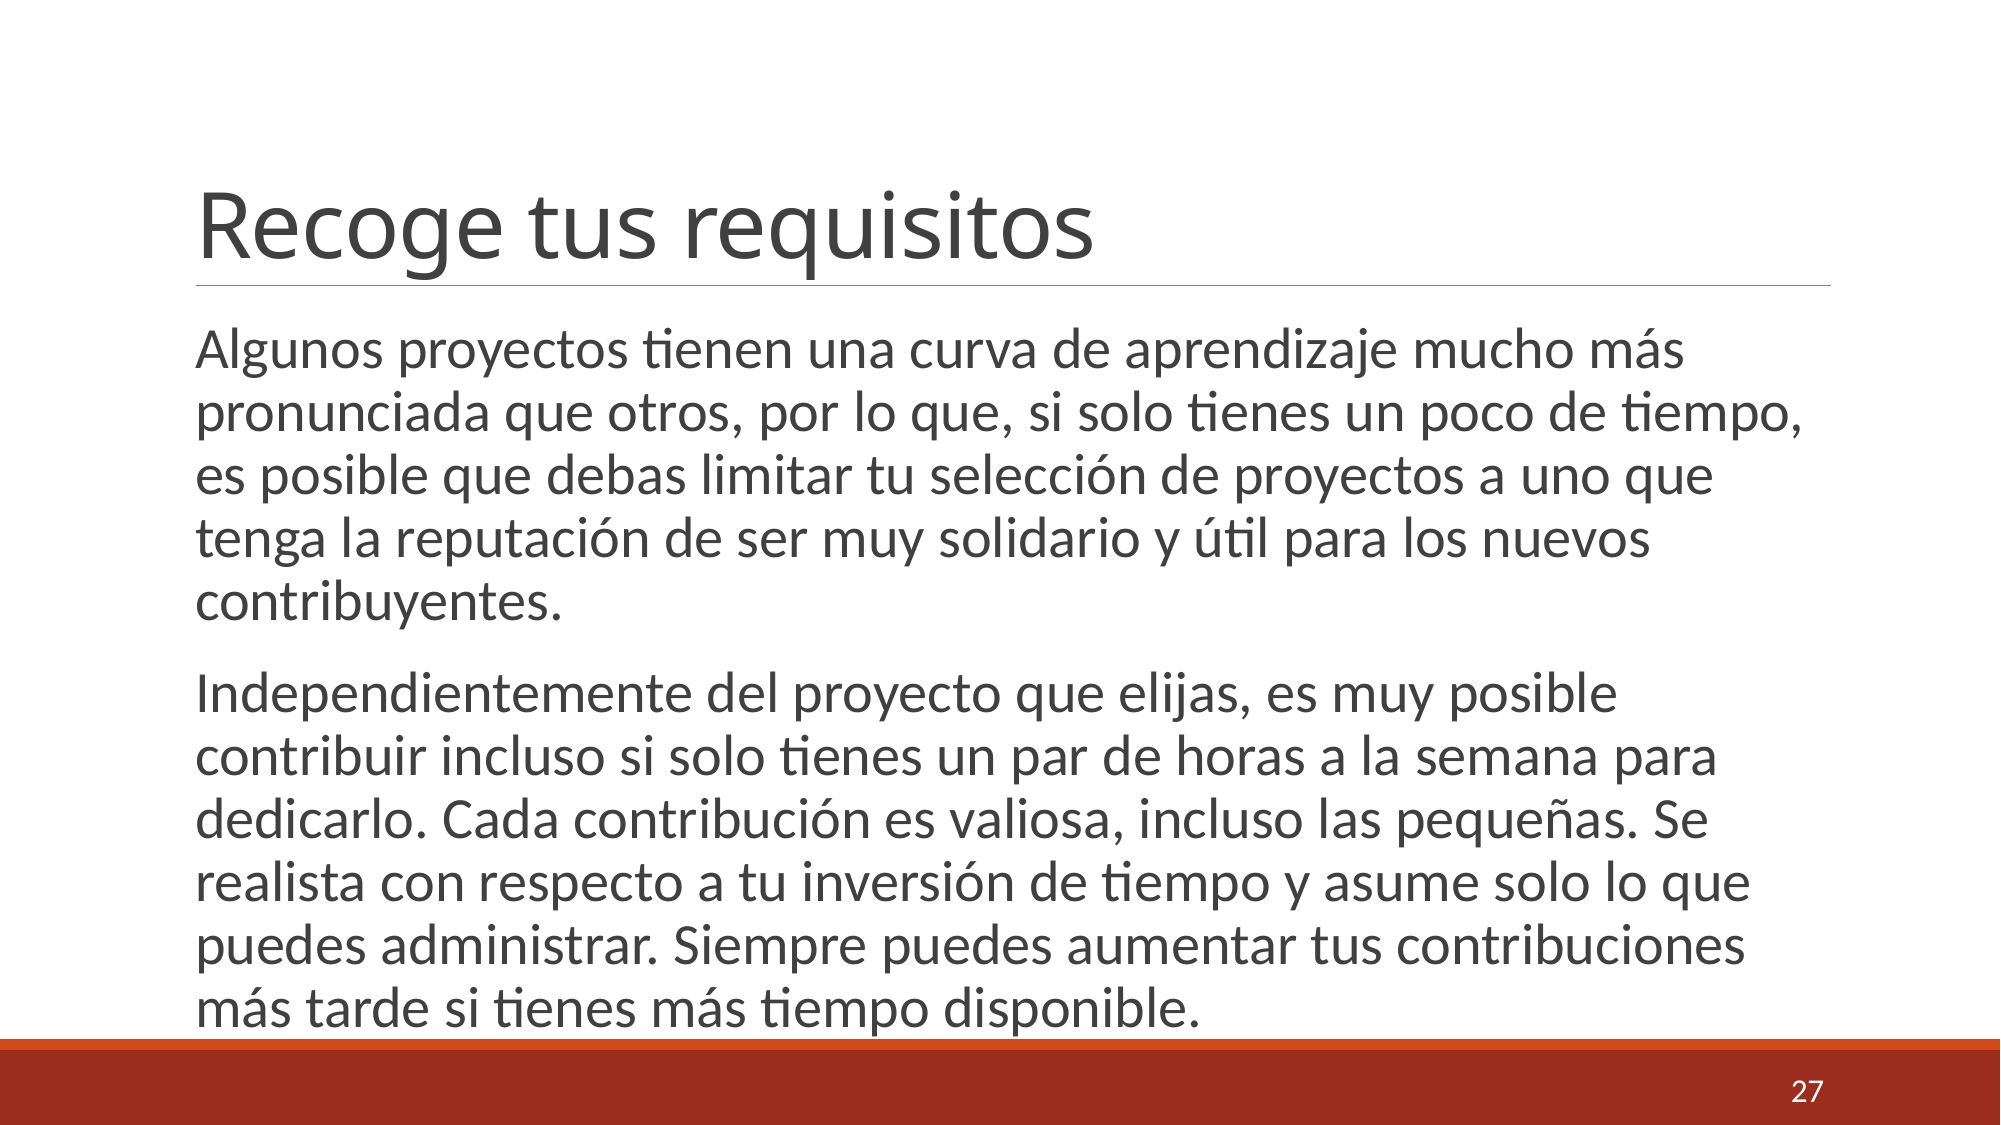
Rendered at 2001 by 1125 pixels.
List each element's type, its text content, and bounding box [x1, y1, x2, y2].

slide_number 27 [1624, 1059, 1840, 1120]
title Recoge tus requisitos [180, 47, 1883, 285]
list Algunos proyectos tienen una curva de aprendizaje mucho más pronunciada que otros, por lo que, si solo tienes un poco de tiempo, es posible que debas limitar tu selección de proyectos a uno que tenga la reputación de ser muy solidario y útil para los nuevos contribuyentes. Independientemente del proyecto que elijas, es muy posible contribuir incluso si solo tienes un par de horas a la semana para dedicarlo. Cada contribución es valiosa, incluso las pequeñas. Se realista con respecto a tu inversión de tiempo y asume solo lo que puedes administrar. Siempre puedes aumentar tus contribuciones más tarde si tienes más tiempo disponible. [180, 310, 1840, 927]
